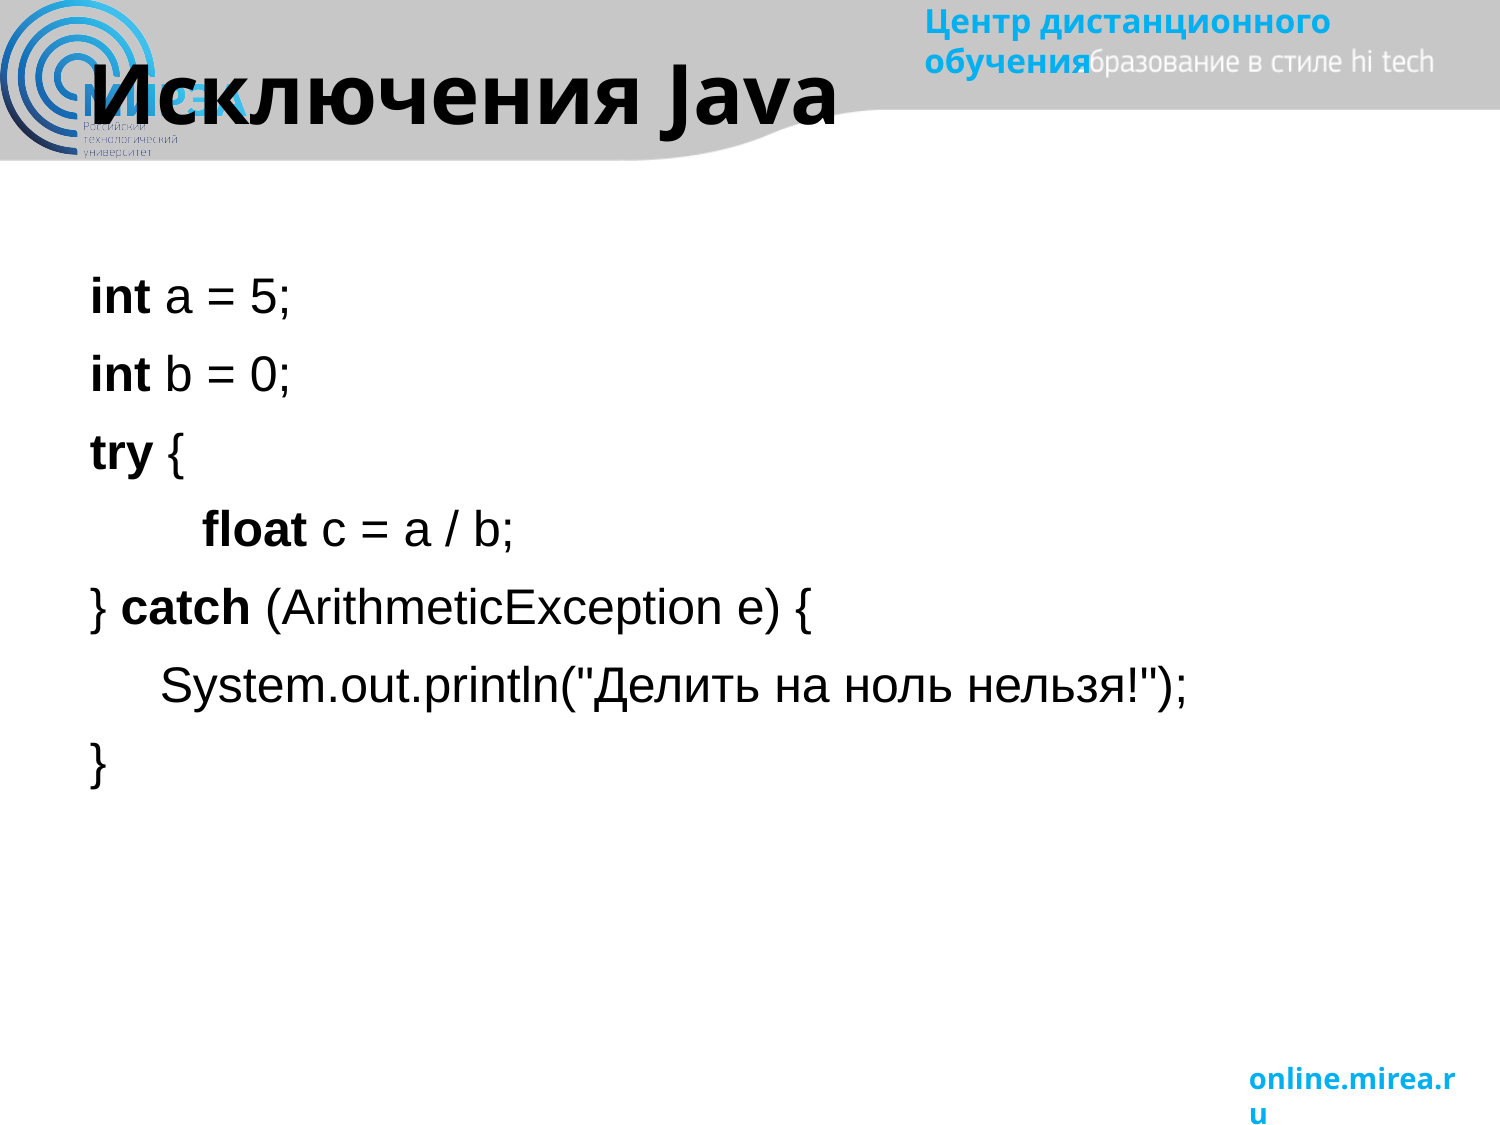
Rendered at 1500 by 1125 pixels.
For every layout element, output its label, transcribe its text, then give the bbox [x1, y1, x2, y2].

list int a = 5; int b = 0; try { float c = a / b; } catch (ArithmeticException e) { System.out.println("Делить на ноль нельзя!"); } [75, 263, 1395, 1100]
title Исключения Java [72, 45, 1423, 233]
picture [0, 0, 247, 159]
